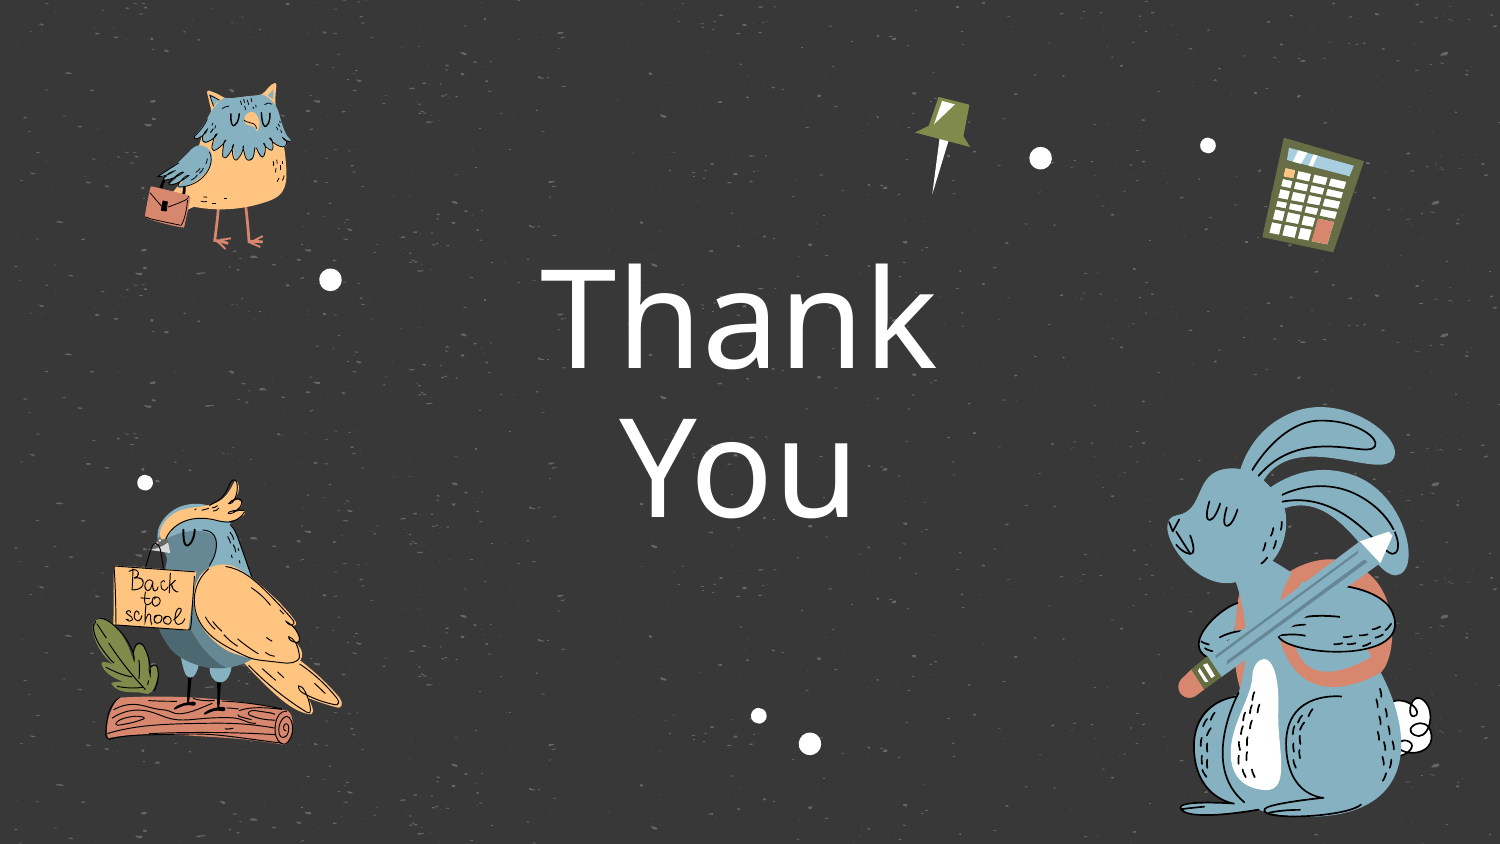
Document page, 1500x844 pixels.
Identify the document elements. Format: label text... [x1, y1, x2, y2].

text_box [1200, 137, 1216, 154]
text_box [1262, 137, 1365, 253]
text_box [319, 268, 342, 292]
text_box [91, 478, 344, 746]
title Thank You [291, 235, 1188, 553]
text_box [1029, 146, 1052, 170]
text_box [914, 96, 971, 195]
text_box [1149, 406, 1471, 818]
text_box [1176, 529, 1396, 699]
text_box [798, 732, 822, 756]
text_box [750, 707, 767, 724]
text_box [144, 82, 292, 250]
